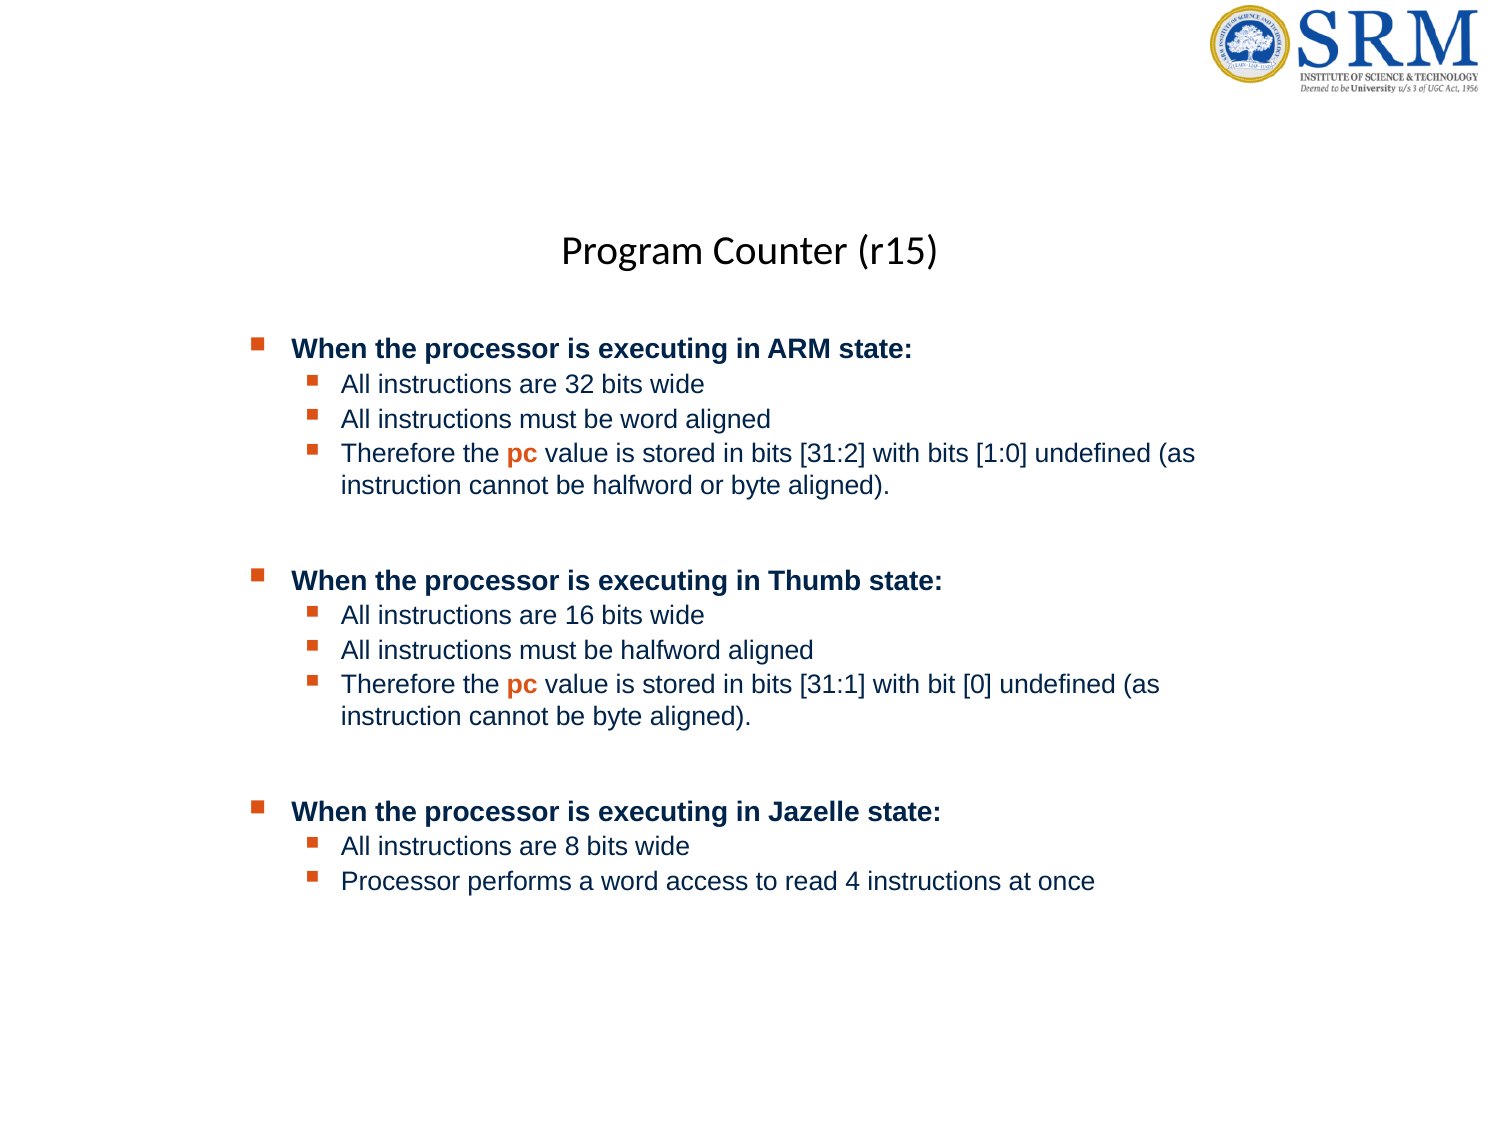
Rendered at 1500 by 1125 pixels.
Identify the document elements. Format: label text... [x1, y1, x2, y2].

title Program Counter (r15) [103, 215, 1397, 281]
text_box When the processor is executing in ARM state: All instructions are 32 bits wide All instructions must be word aligned Therefore the pc value is stored in bits [31:2] with bits [1:0] undefined (as instruction cannot be halfword or byte aligned). When the processor is executing in Thumb state: All instructions are 16 bits wide All instructions must be halfword aligned Therefore the pc value is stored in bits [31:1] with bit [0] undefined (as instruction cannot be byte aligned). When the processor is executing in Jazelle state: All instructions are 8 bits wide Processor performs a word access to read 4 instructions at once [237, 299, 1288, 928]
picture [1210, 5, 1478, 93]
